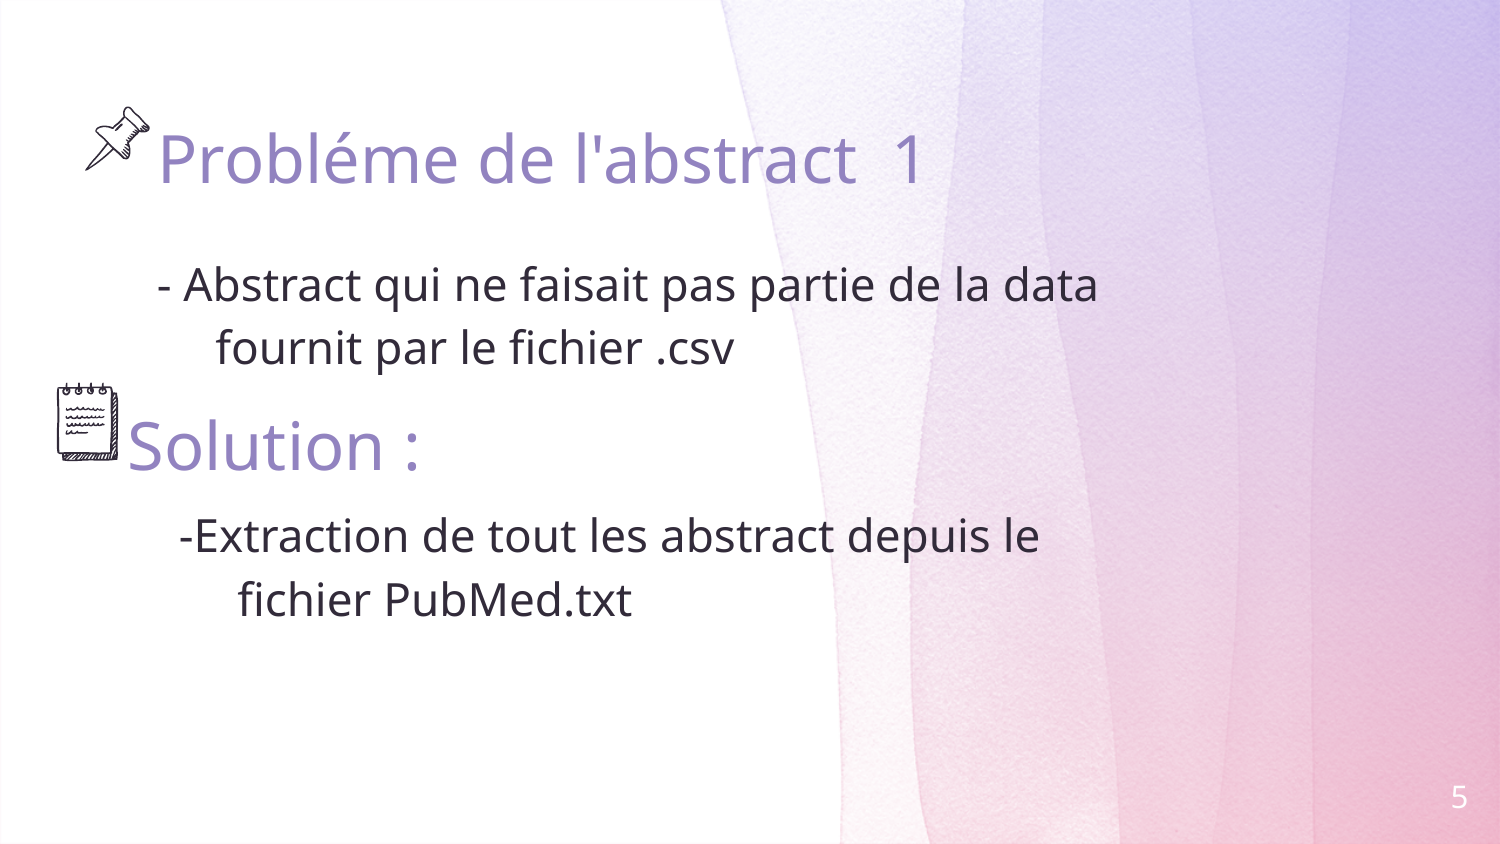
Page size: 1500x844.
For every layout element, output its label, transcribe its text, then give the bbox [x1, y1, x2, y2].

title Probléme de l'abstract 1 [140, 133, 1143, 199]
slide_number 5 [1378, 766, 1469, 832]
text_box Solution : [127, 420, 1130, 486]
text_box -Extraction de tout les abstract depuis le fichier PubMed.txt [162, 498, 1165, 652]
text_box [56, 382, 119, 462]
text_box [85, 106, 150, 171]
picture [0, 0, 1500, 844]
list - Abstract qui ne faisait pas partie de la data fournit par le fichier .csv [140, 247, 1143, 401]
